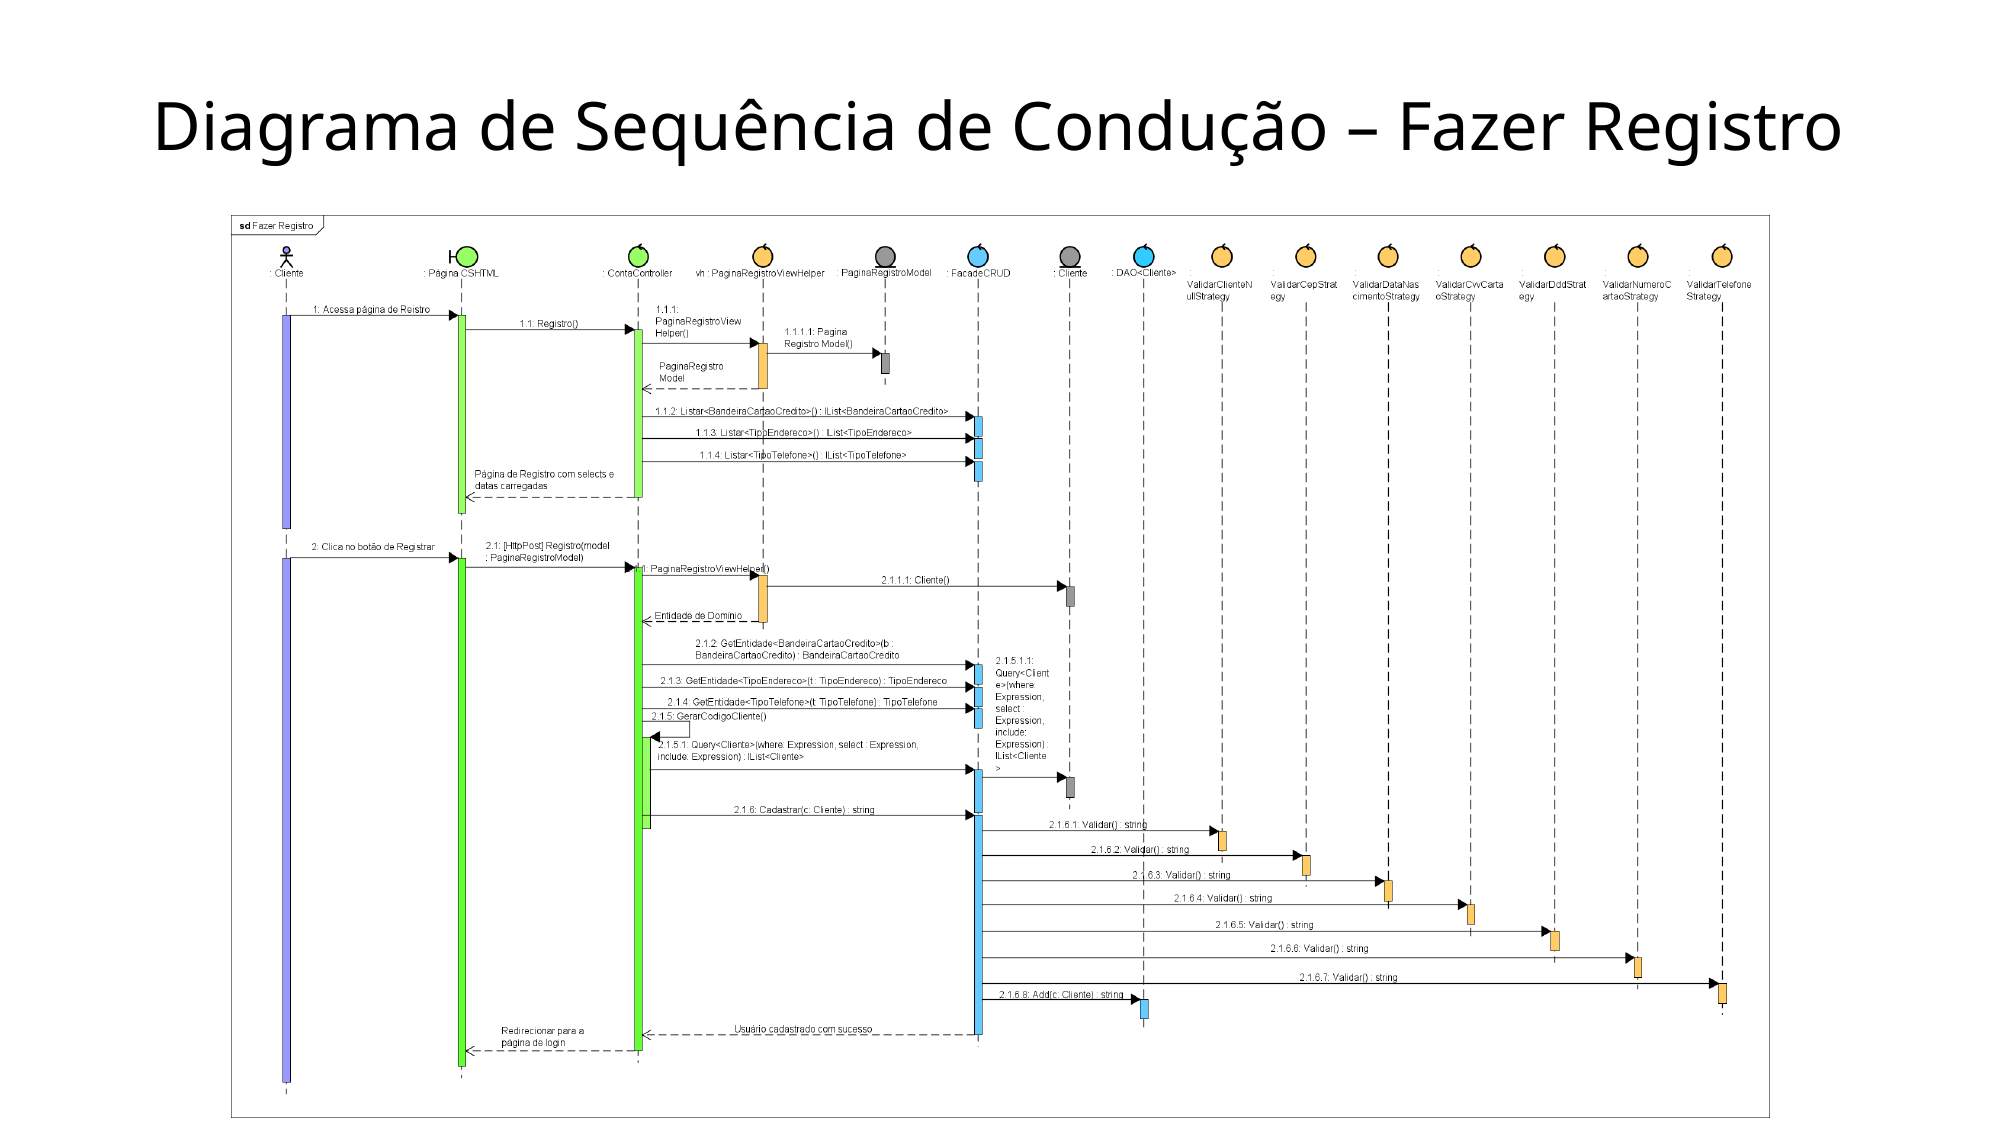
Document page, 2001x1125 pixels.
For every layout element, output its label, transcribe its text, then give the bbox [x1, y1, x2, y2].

title Diagrama de Sequência de Condução – Fazer Registro [137, 59, 1863, 278]
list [223, 207, 1777, 1125]
